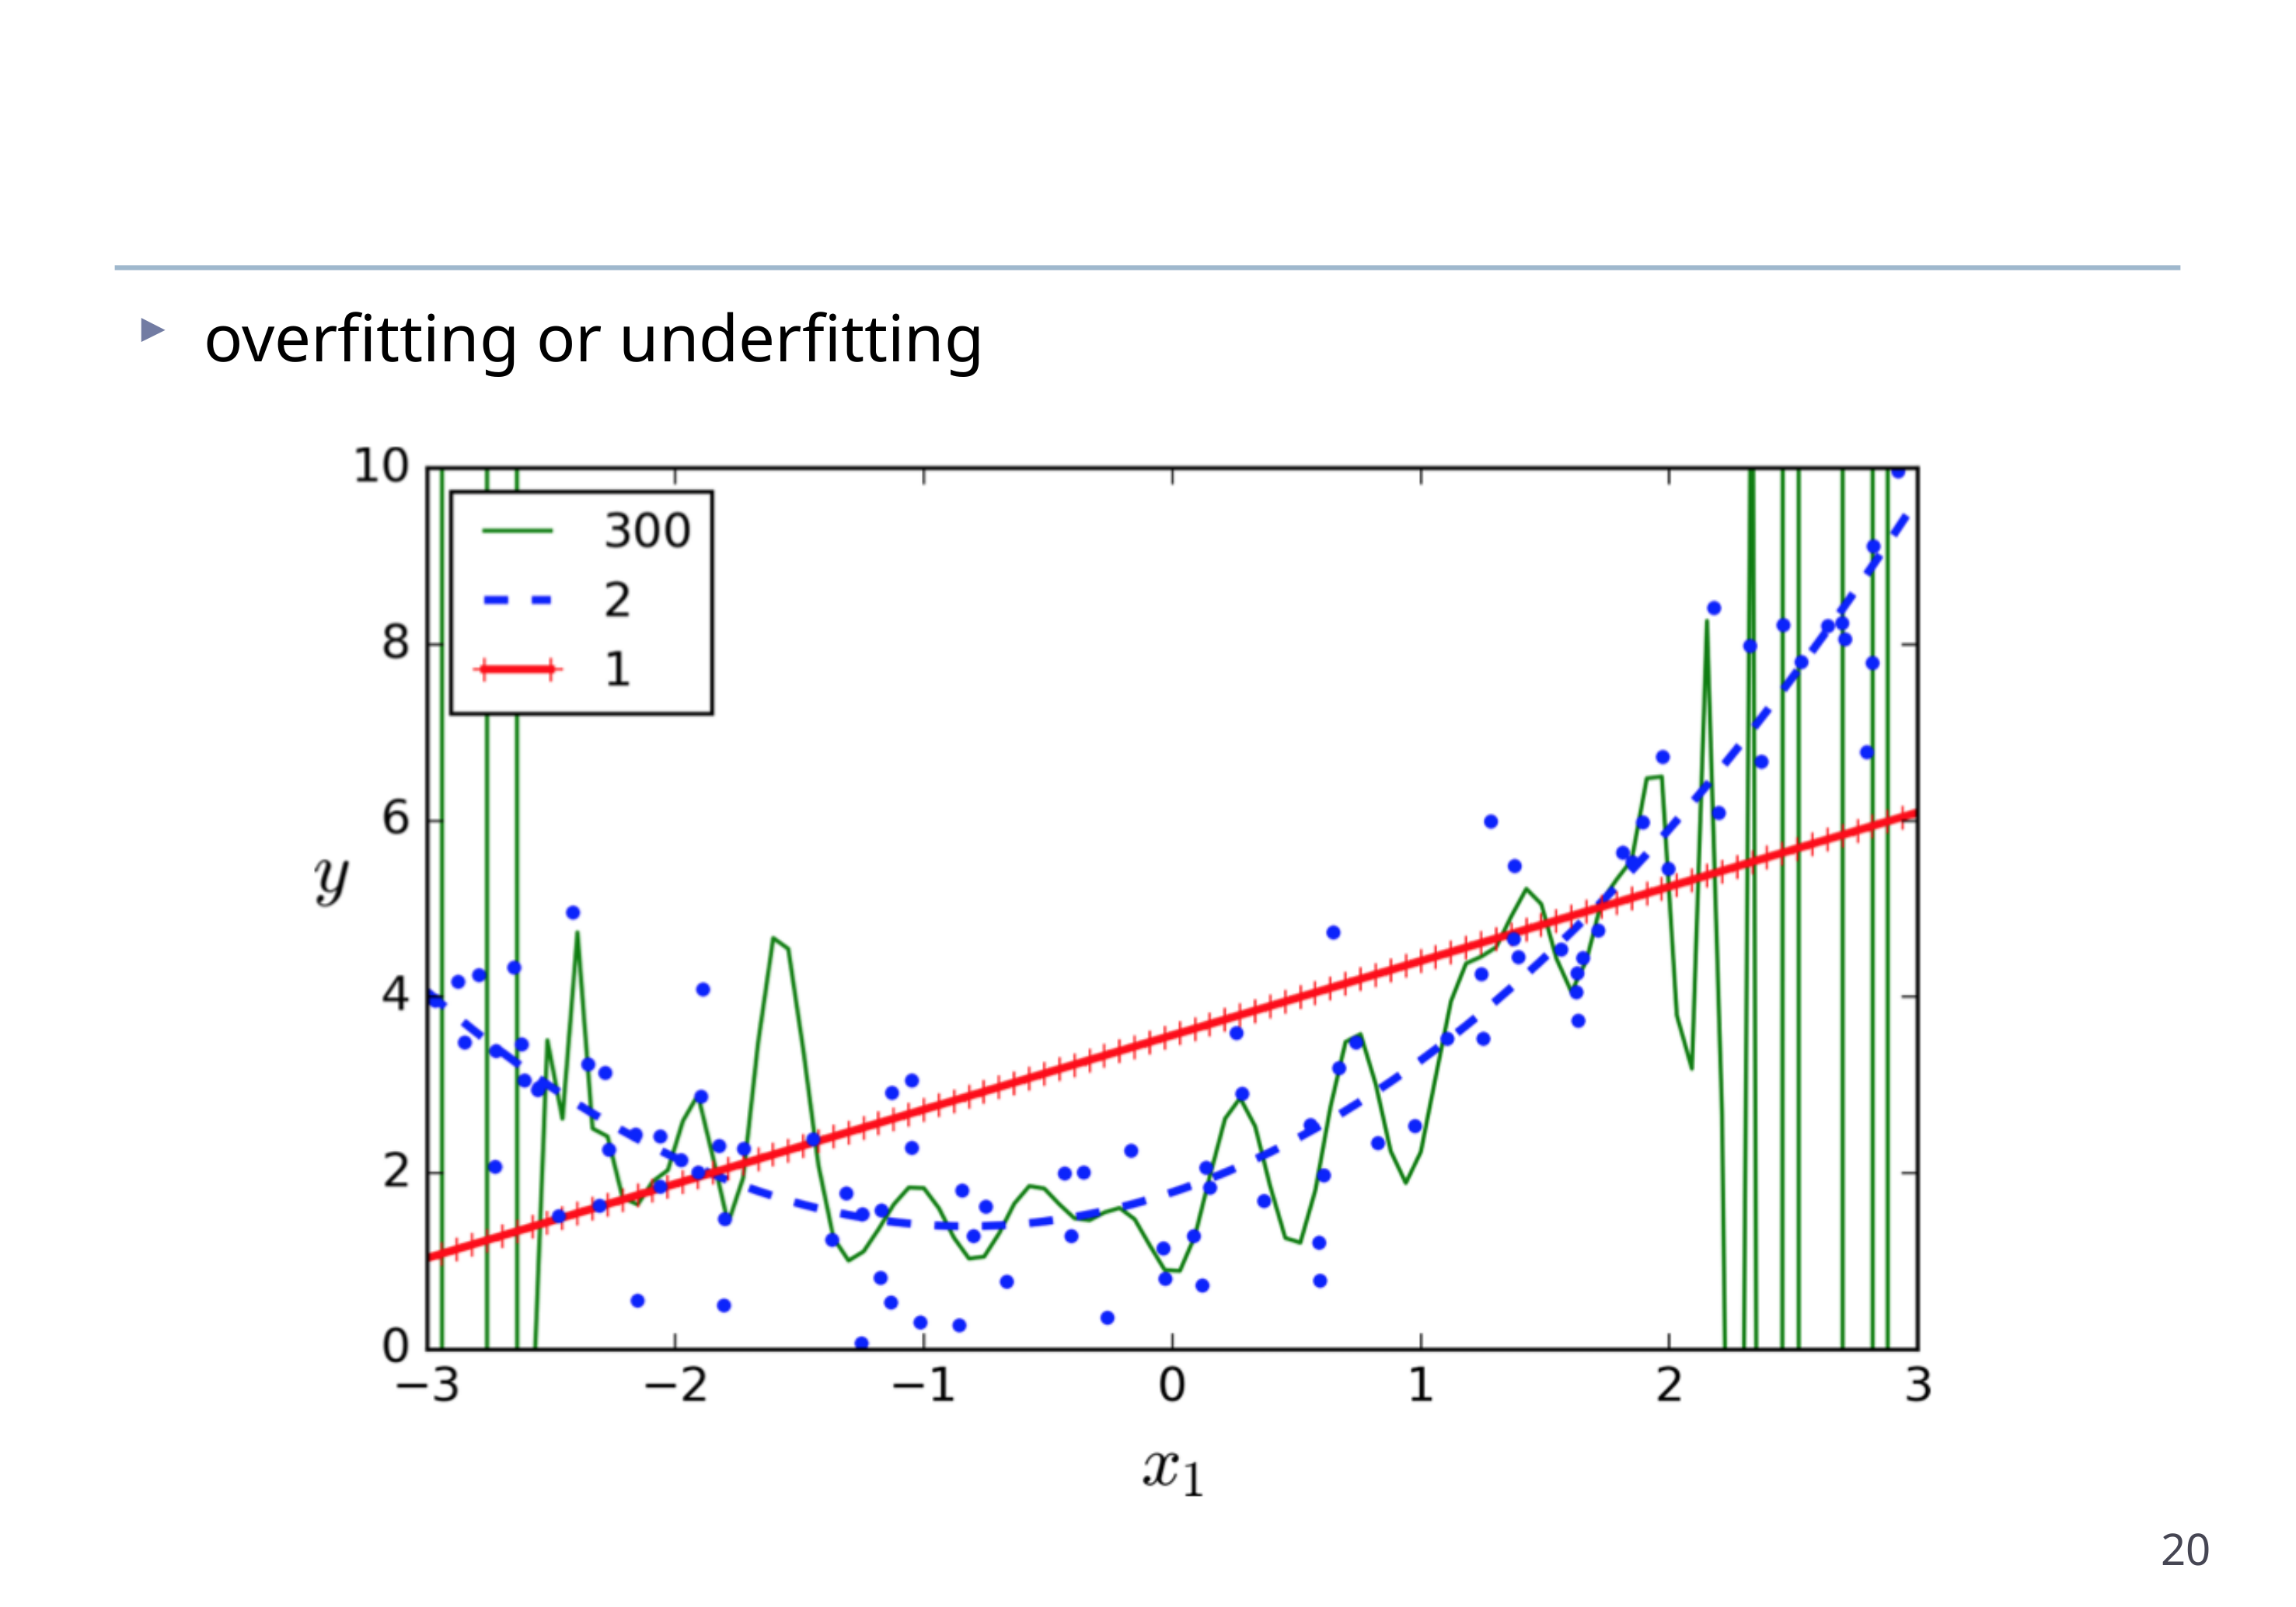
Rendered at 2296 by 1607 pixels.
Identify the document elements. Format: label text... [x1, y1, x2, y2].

picture [266, 424, 1963, 1517]
list overfitting or underfitting [114, 285, 2181, 1442]
slide_number 20 [2138, 1510, 2292, 1596]
